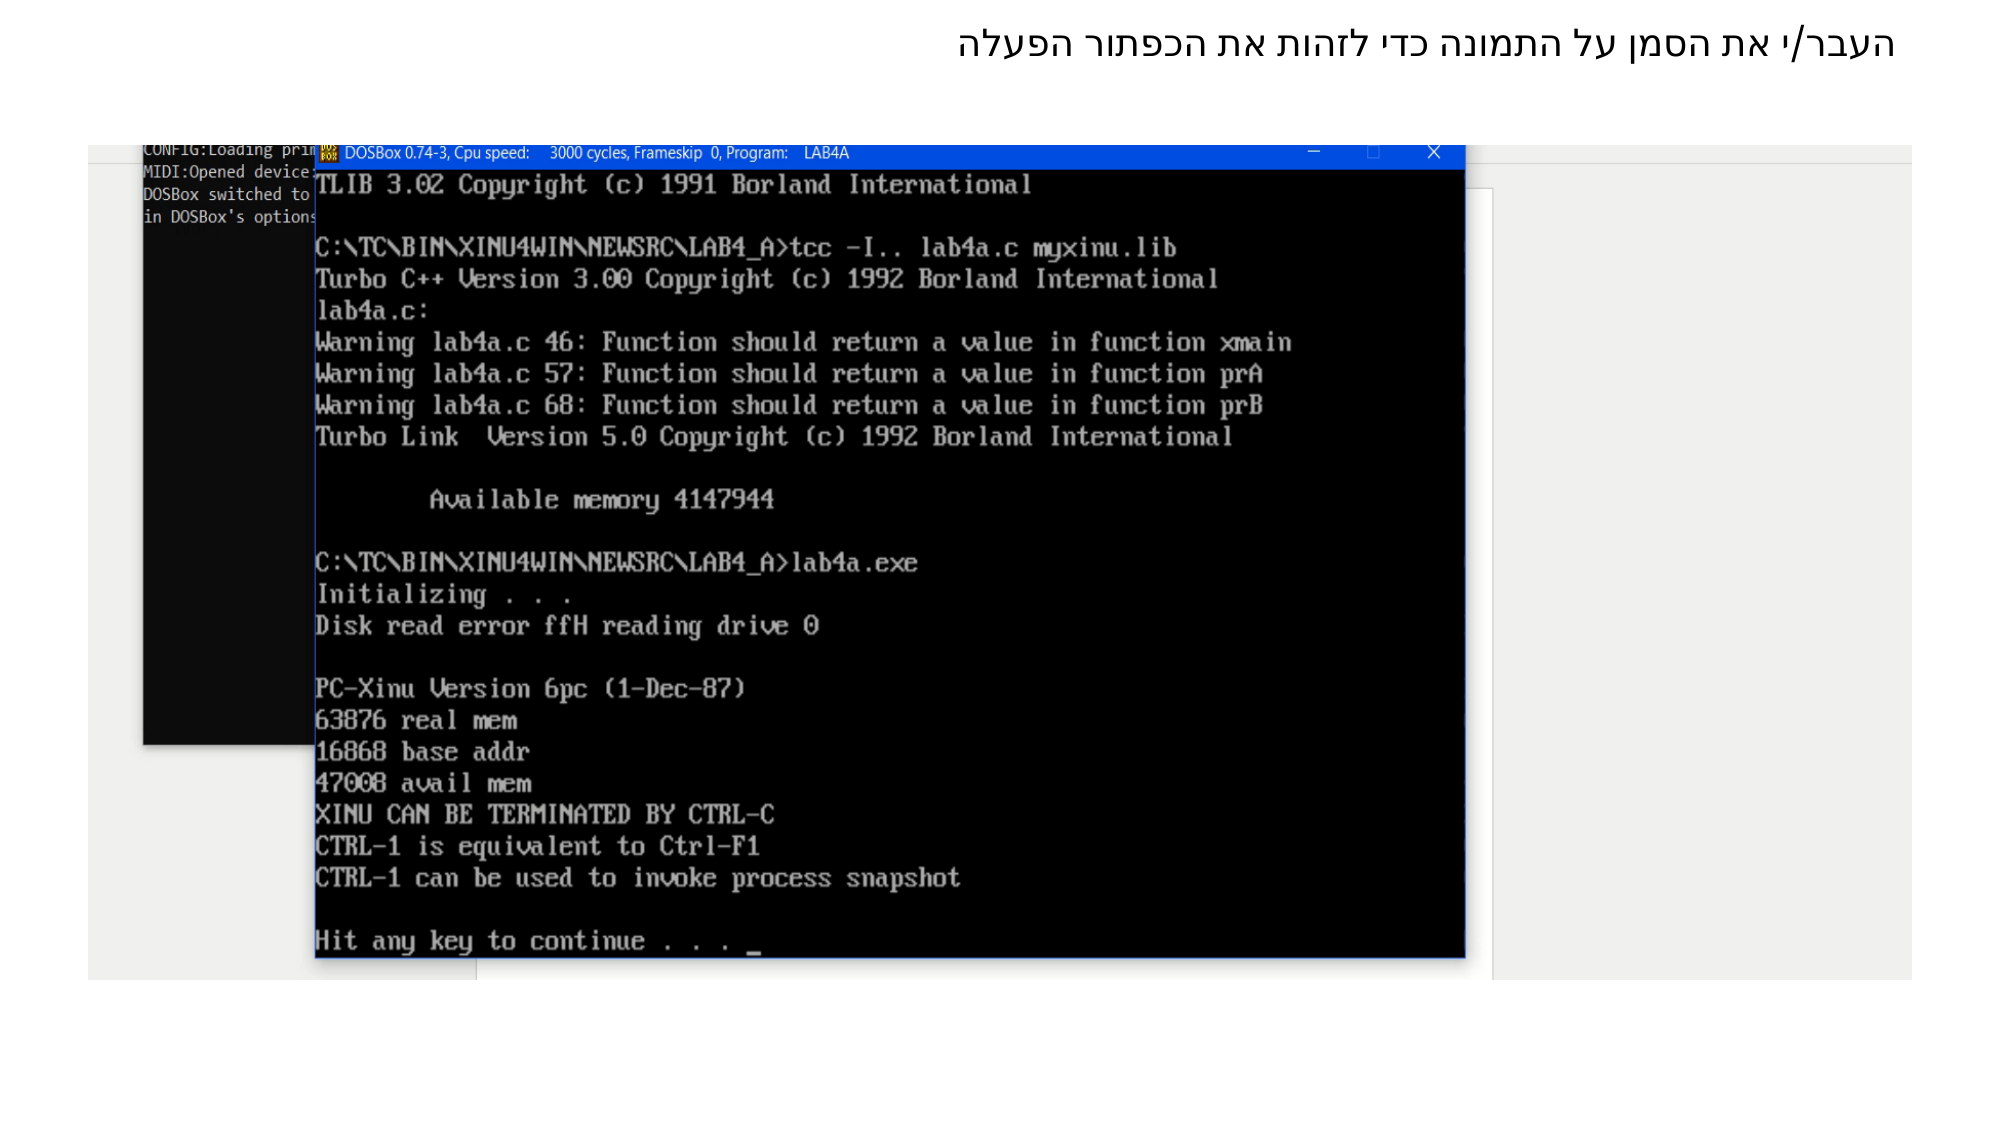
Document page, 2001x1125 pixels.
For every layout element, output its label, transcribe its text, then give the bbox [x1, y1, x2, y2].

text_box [87, 144, 1913, 980]
text_box העבר/י את הסמן על התמונה כדי לזהות את הכפתור הפעלה [859, 12, 1913, 72]
